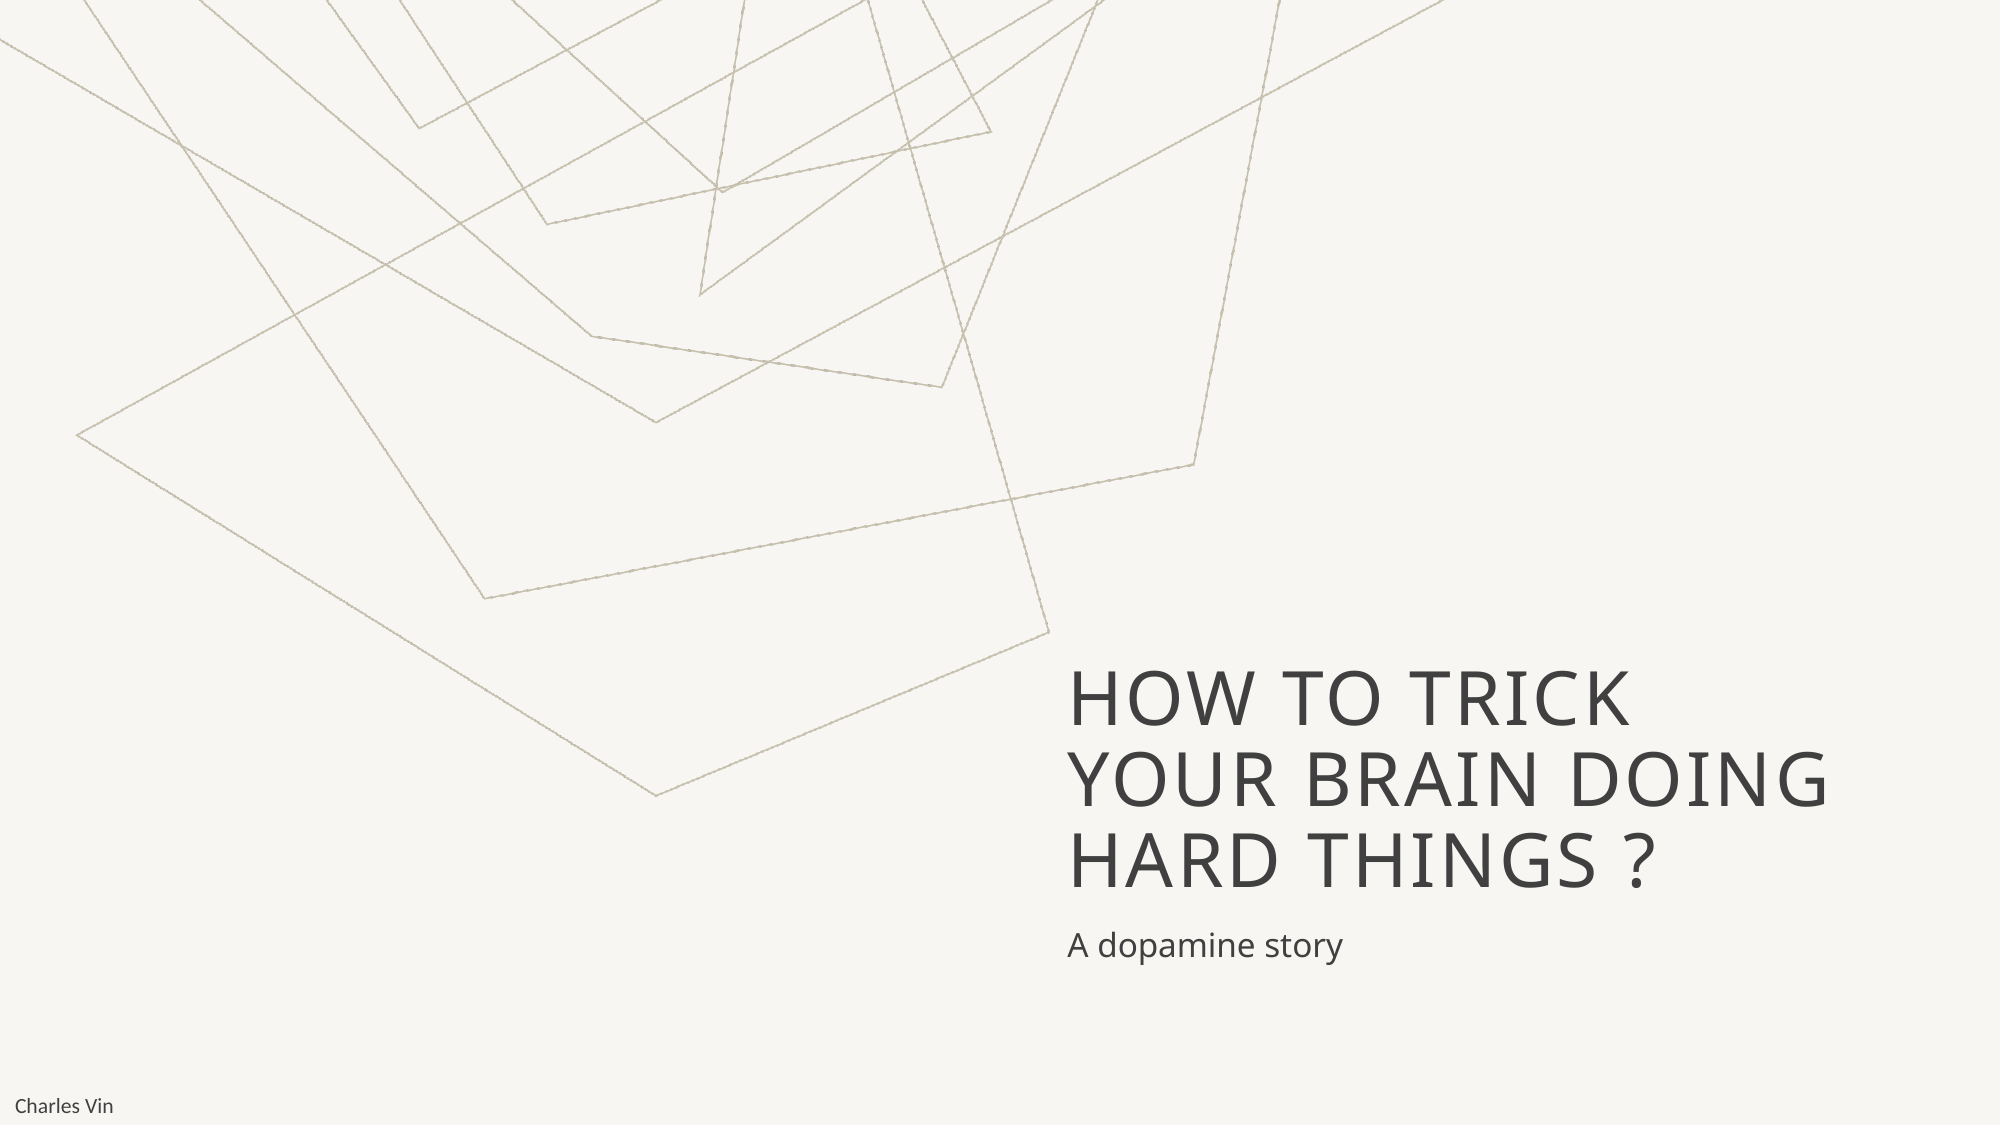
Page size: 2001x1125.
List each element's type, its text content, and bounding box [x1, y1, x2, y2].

subtitle A dopamine story [1052, 916, 1864, 982]
text_box Charles Vin [0, 1083, 811, 1125]
picture [0, 0, 1557, 830]
title How to trick your brain doing hard things ? [1052, 727, 1864, 912]
